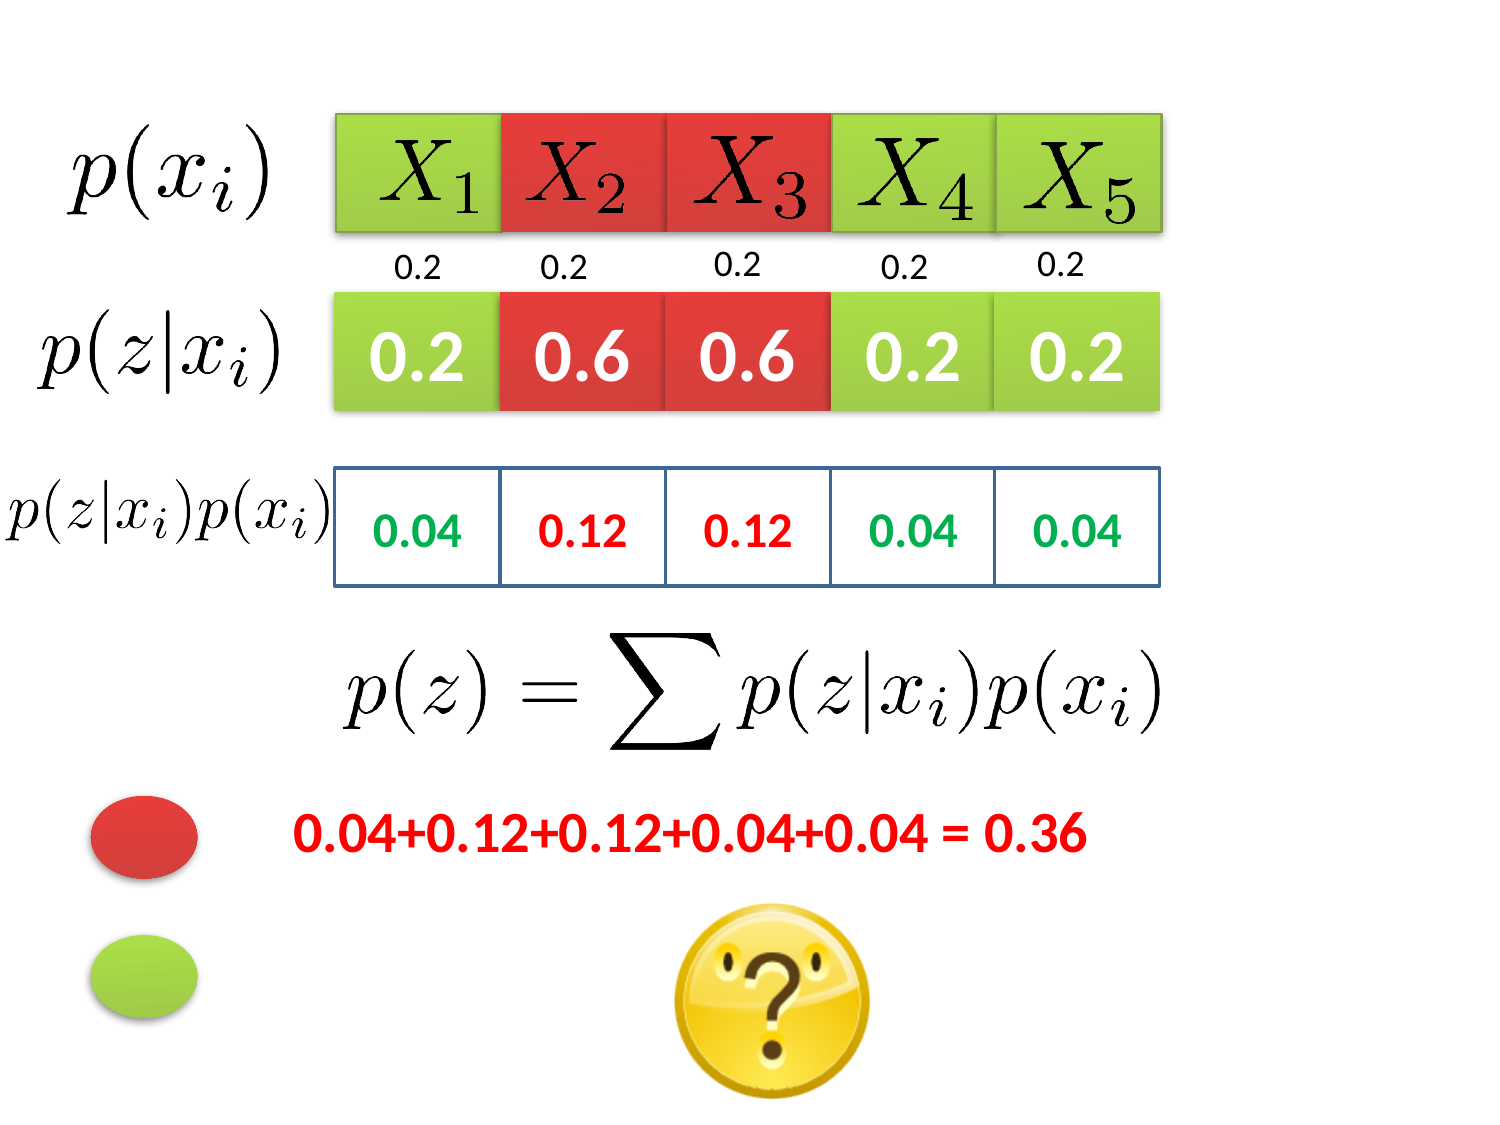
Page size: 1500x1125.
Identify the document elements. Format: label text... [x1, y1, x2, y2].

text_box [90, 935, 198, 1018]
text_box [667, 113, 830, 232]
picture [525, 141, 625, 214]
picture [693, 136, 807, 219]
picture [65, 124, 268, 221]
text_box 0.2 [1022, 233, 1121, 288]
text_box [335, 113, 498, 233]
picture [1022, 141, 1135, 225]
text_box 0.6 [500, 292, 660, 411]
picture [857, 138, 974, 221]
text_box 0.2 [379, 234, 478, 288]
text_box [831, 113, 993, 233]
text_box 0.2 [699, 231, 798, 288]
text_box 0.04 [333, 466, 499, 588]
picture [378, 140, 478, 214]
text_box 0.12 [499, 466, 664, 588]
text_box 0.04 [829, 466, 993, 588]
text_box [501, 113, 663, 232]
text_box 0.6 [665, 292, 826, 411]
text_box 0.2 [830, 292, 990, 411]
text_box [90, 795, 198, 879]
text_box 0.2 [334, 292, 495, 411]
text_box 0.12 [664, 466, 829, 588]
text_box 0.2 [525, 234, 624, 288]
picture [664, 893, 881, 1110]
picture [4, 479, 330, 545]
text_box 0.04 [993, 466, 1161, 588]
picture [341, 632, 1160, 751]
picture [36, 308, 280, 394]
text_box 0.2 [866, 234, 965, 288]
text_box 0.2 [994, 292, 1160, 411]
text_box 0.04+0.12+0.12+0.04+0.04 = 0.36 [278, 786, 1311, 872]
text_box [995, 113, 1163, 233]
